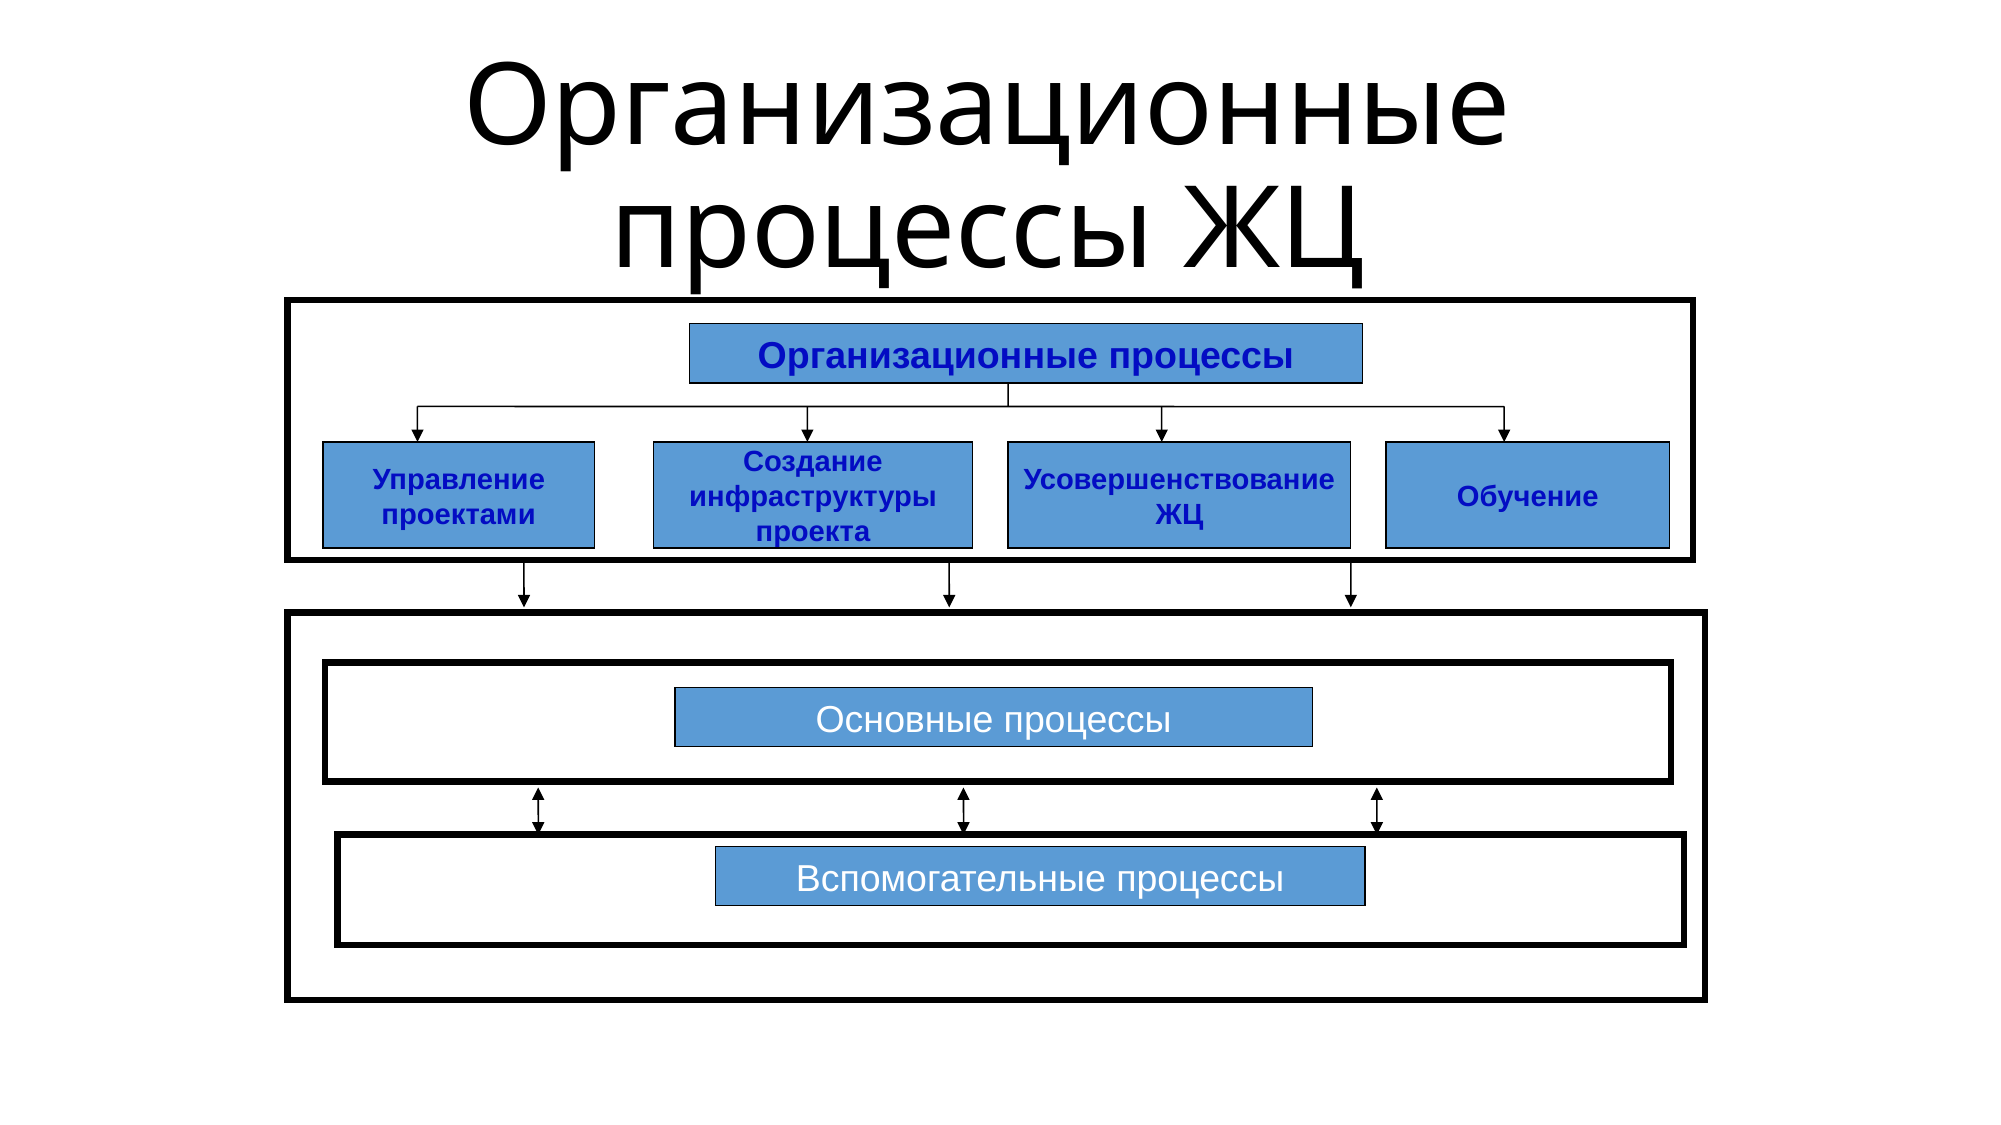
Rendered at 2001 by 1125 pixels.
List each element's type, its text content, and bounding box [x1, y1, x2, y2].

text_box Основные процессы [675, 687, 1313, 747]
text_box [324, 662, 1672, 782]
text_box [287, 299, 1694, 608]
title Организационные процессы ЖЦ [350, 37, 1625, 297]
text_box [337, 787, 1684, 946]
text_box [287, 612, 1706, 1000]
